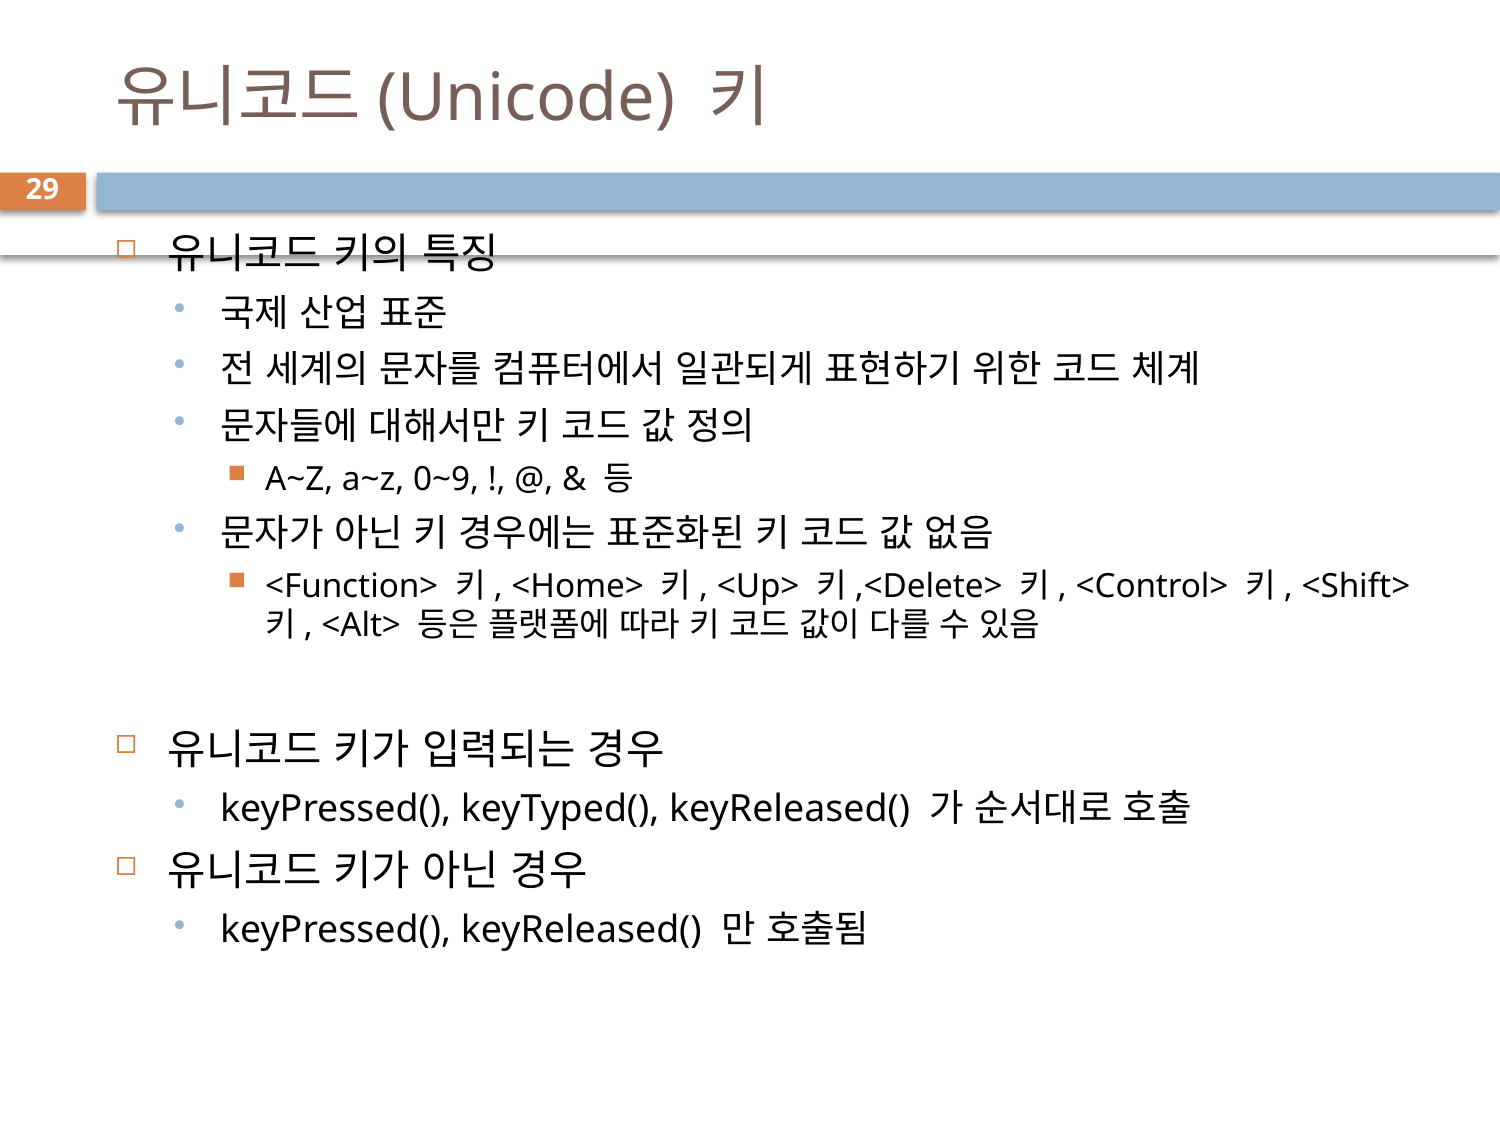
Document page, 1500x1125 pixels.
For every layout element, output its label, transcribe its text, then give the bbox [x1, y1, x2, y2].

title 유니코드(Unicode) 키 [100, 37, 1438, 149]
list 유니코드 키의 특징 국제 산업 표준 전 세계의 문자를 컴퓨터에서 일관되게 표현하기 위한 코드 체계 문자들에 대해서만 키 코드 값 정의 A~Z, a~z, 0~9, !, @, & 등 문자가 아닌 키 경우에는 표준화된 키 코드 값 없음 <Function> 키, <Home> 키, <Up> 키,<Delete> 키, <Control> 키, <Shift> 키, <Alt> 등은 플랫폼에 따라 키 코드 값이 다를 수 있음 유니코드 키가 입력되는 경우 keyPressed(), keyTyped(), keyReleased() 가 순서대로 호출 유니코드 키가 아닌 경우 keyPressed(), keyReleased() 만 호출됨 [100, 219, 1438, 1047]
slide_number 29 [0, 170, 87, 211]
